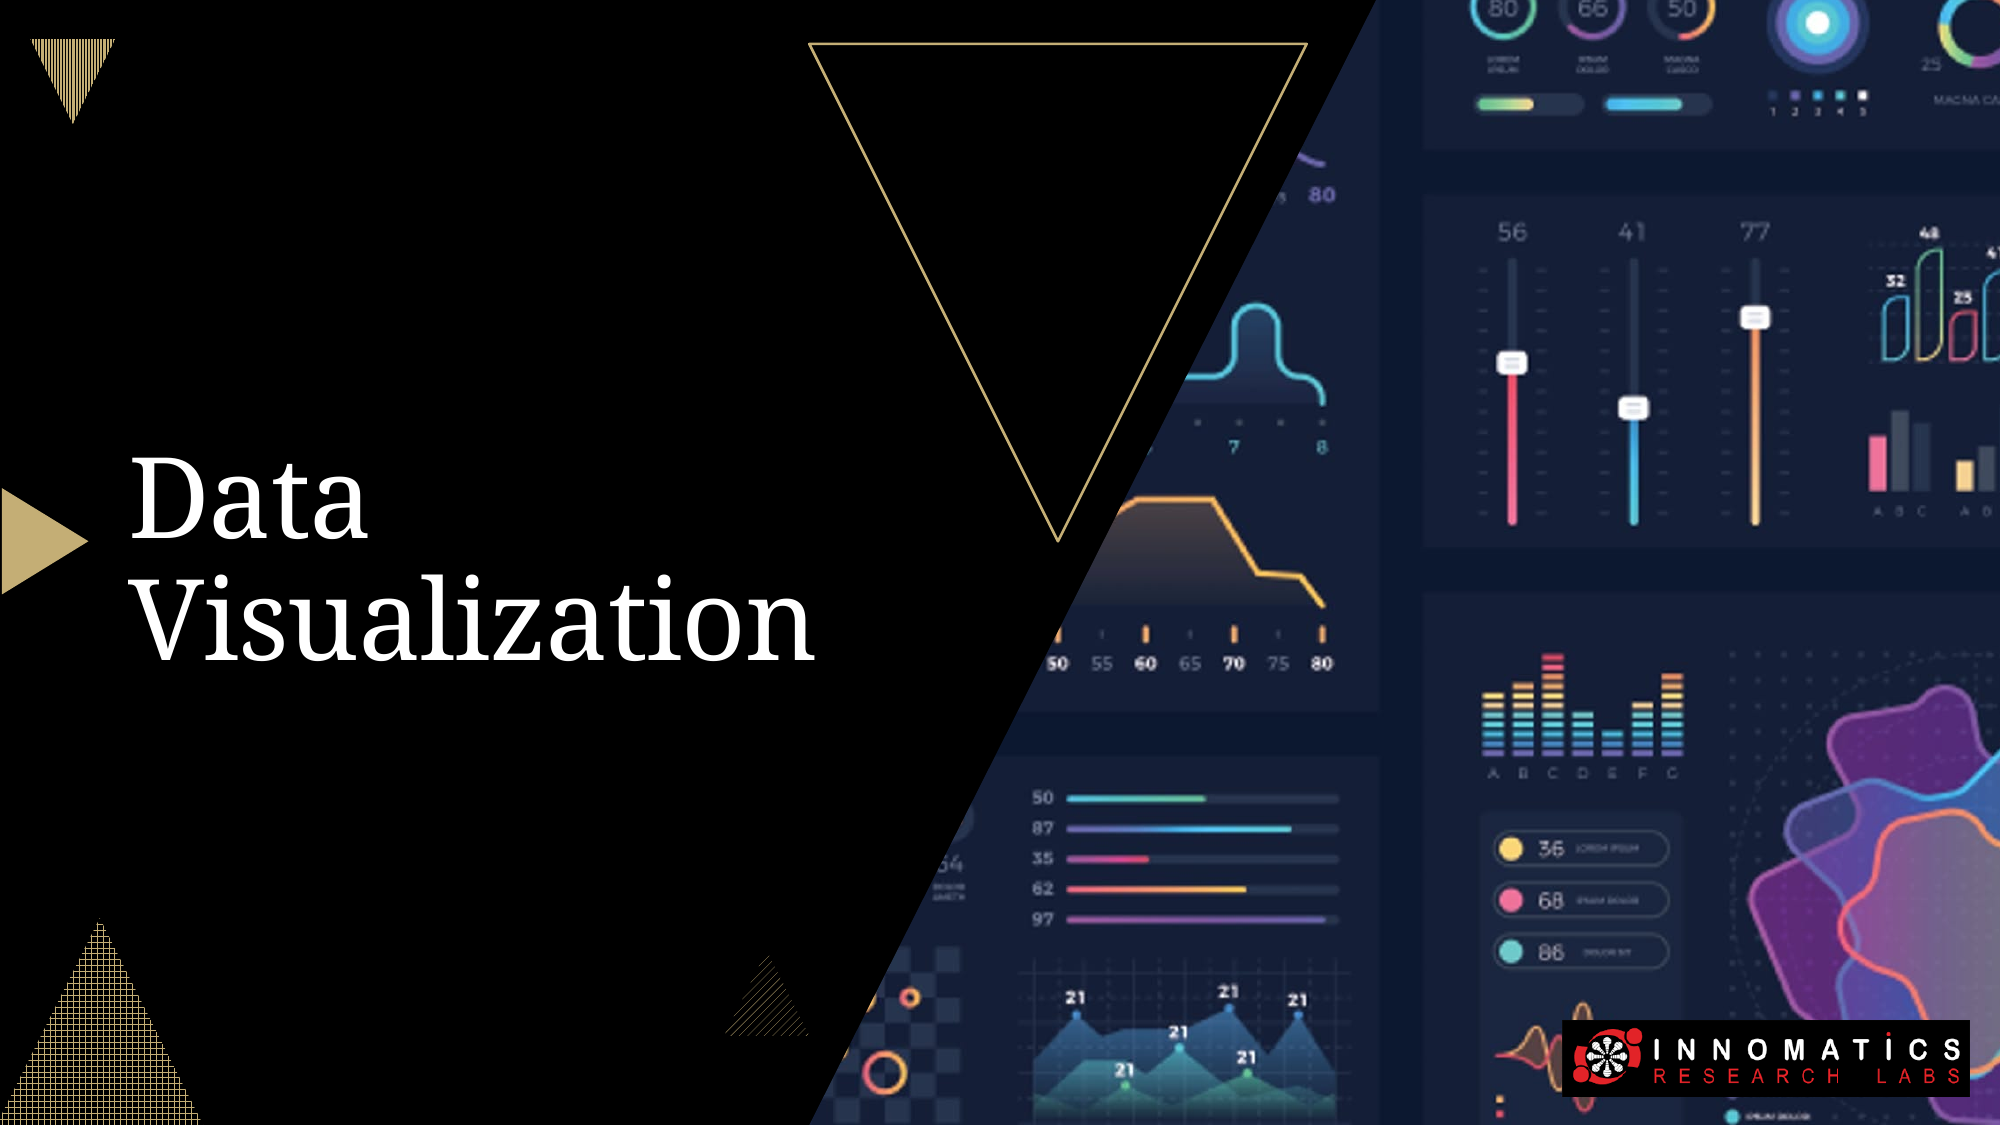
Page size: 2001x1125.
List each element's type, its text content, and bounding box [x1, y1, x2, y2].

title Data Visualization [113, 434, 806, 650]
picture [808, 0, 2001, 1125]
